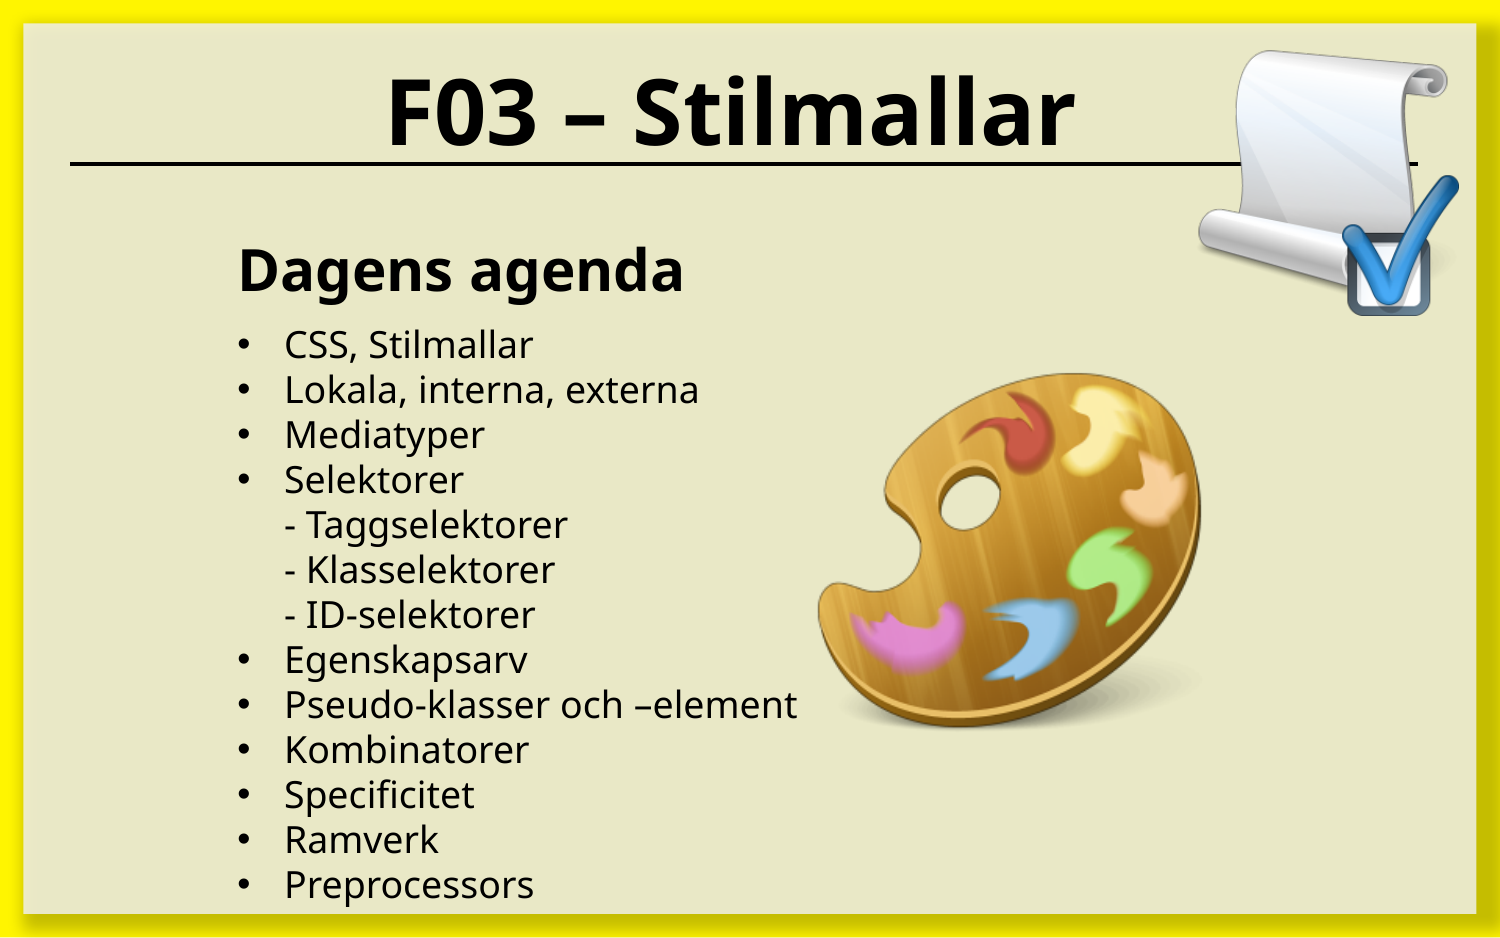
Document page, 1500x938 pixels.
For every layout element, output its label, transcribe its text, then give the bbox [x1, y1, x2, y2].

picture [1186, 43, 1459, 316]
picture [808, 350, 1210, 751]
title F03 – Stilmallar [105, 46, 1182, 174]
text_box Dagens agenda CSS, Stilmallar Lokala, interna, externa Mediatyper Selektorer - Taggselektorer - Klasselektorer - ID-selektorer Egenskapsarv Pseudo-klasser och –element Kombinatorer Specificitet Ramverk Preprocessors [222, 226, 813, 938]
